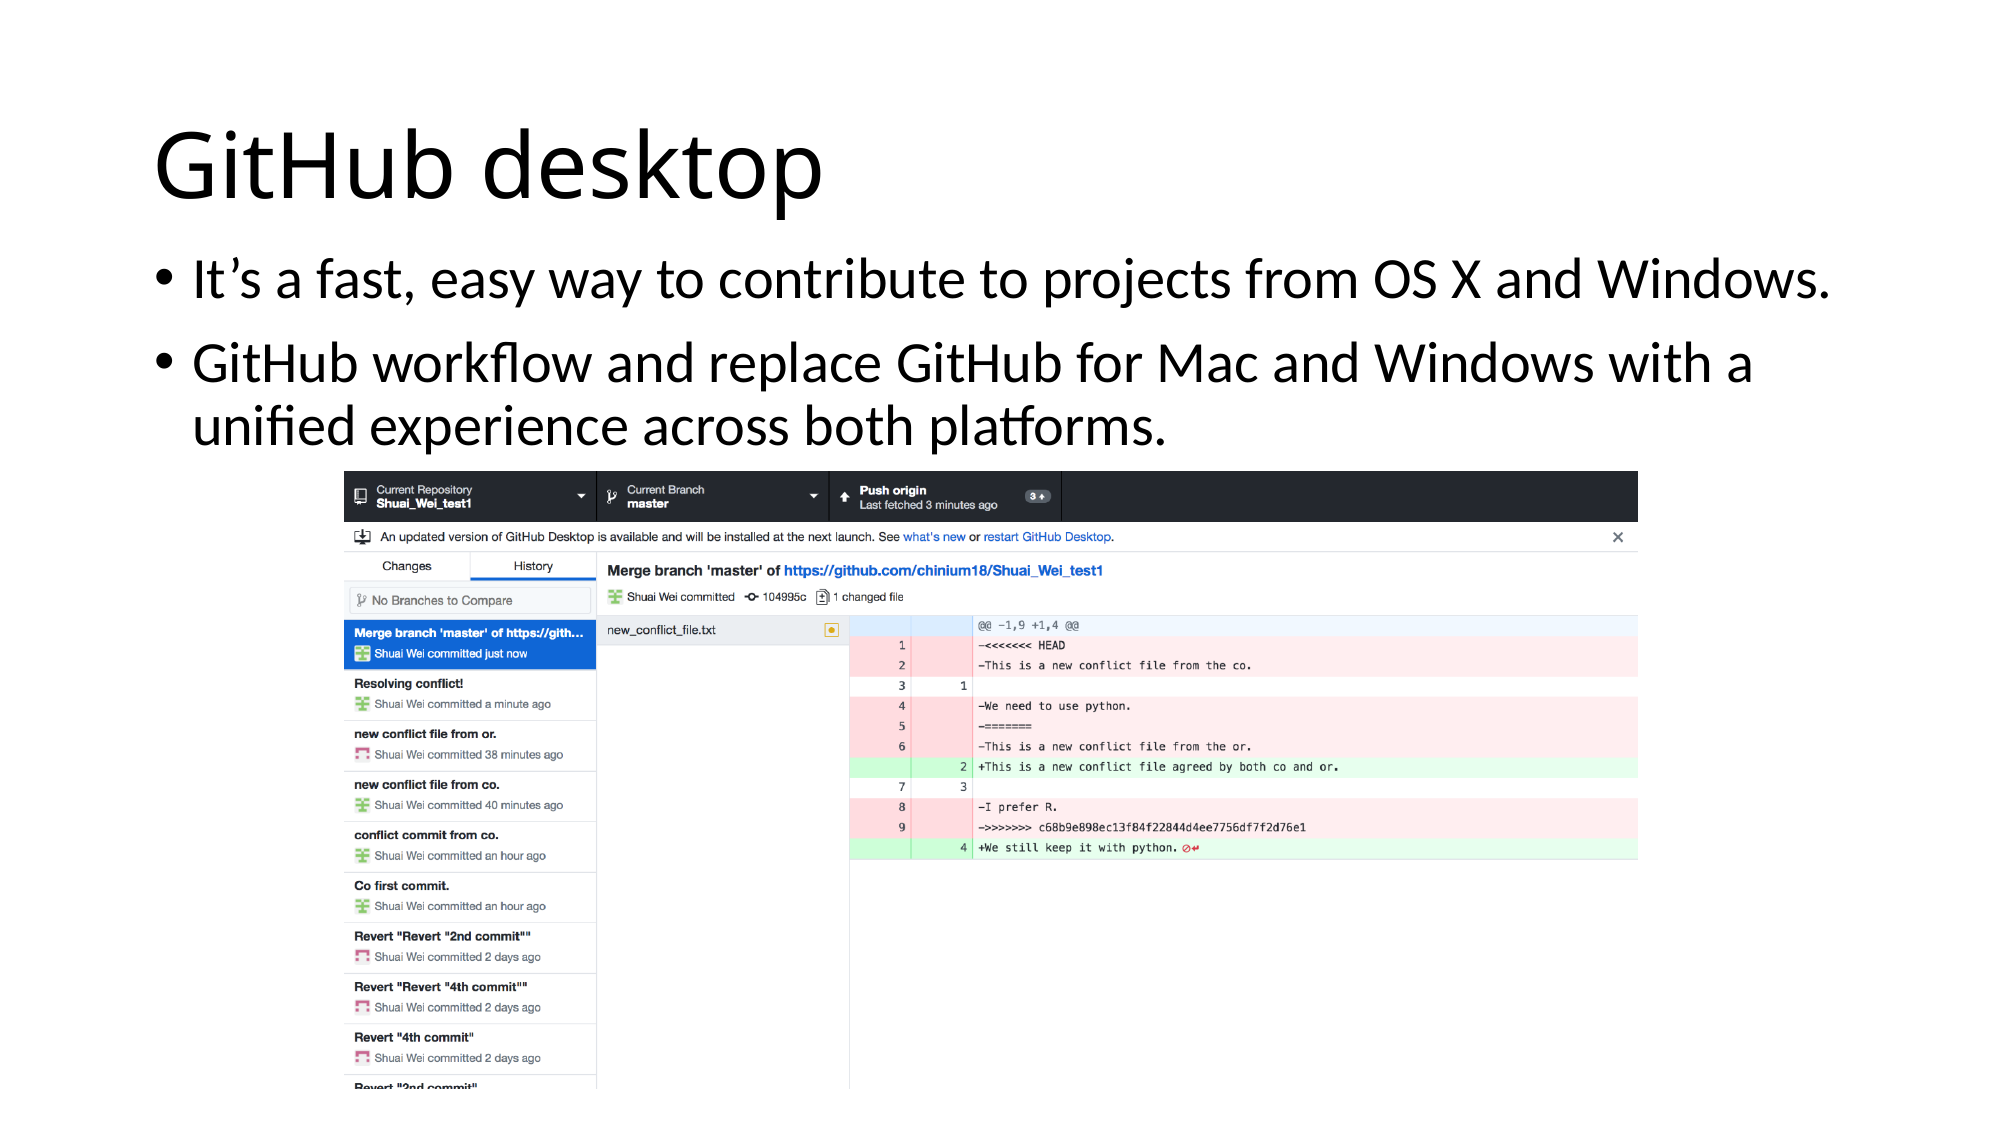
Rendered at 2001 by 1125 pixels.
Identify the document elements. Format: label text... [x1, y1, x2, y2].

list It’s a fast, easy way to contribute to projects from OS X and Windows. GitHub workflow and replace GitHub for Mac and Windows with a unified experience across both platforms. [139, 240, 1865, 955]
title GitHub desktop [137, 59, 1863, 278]
picture [341, 471, 1639, 1089]
